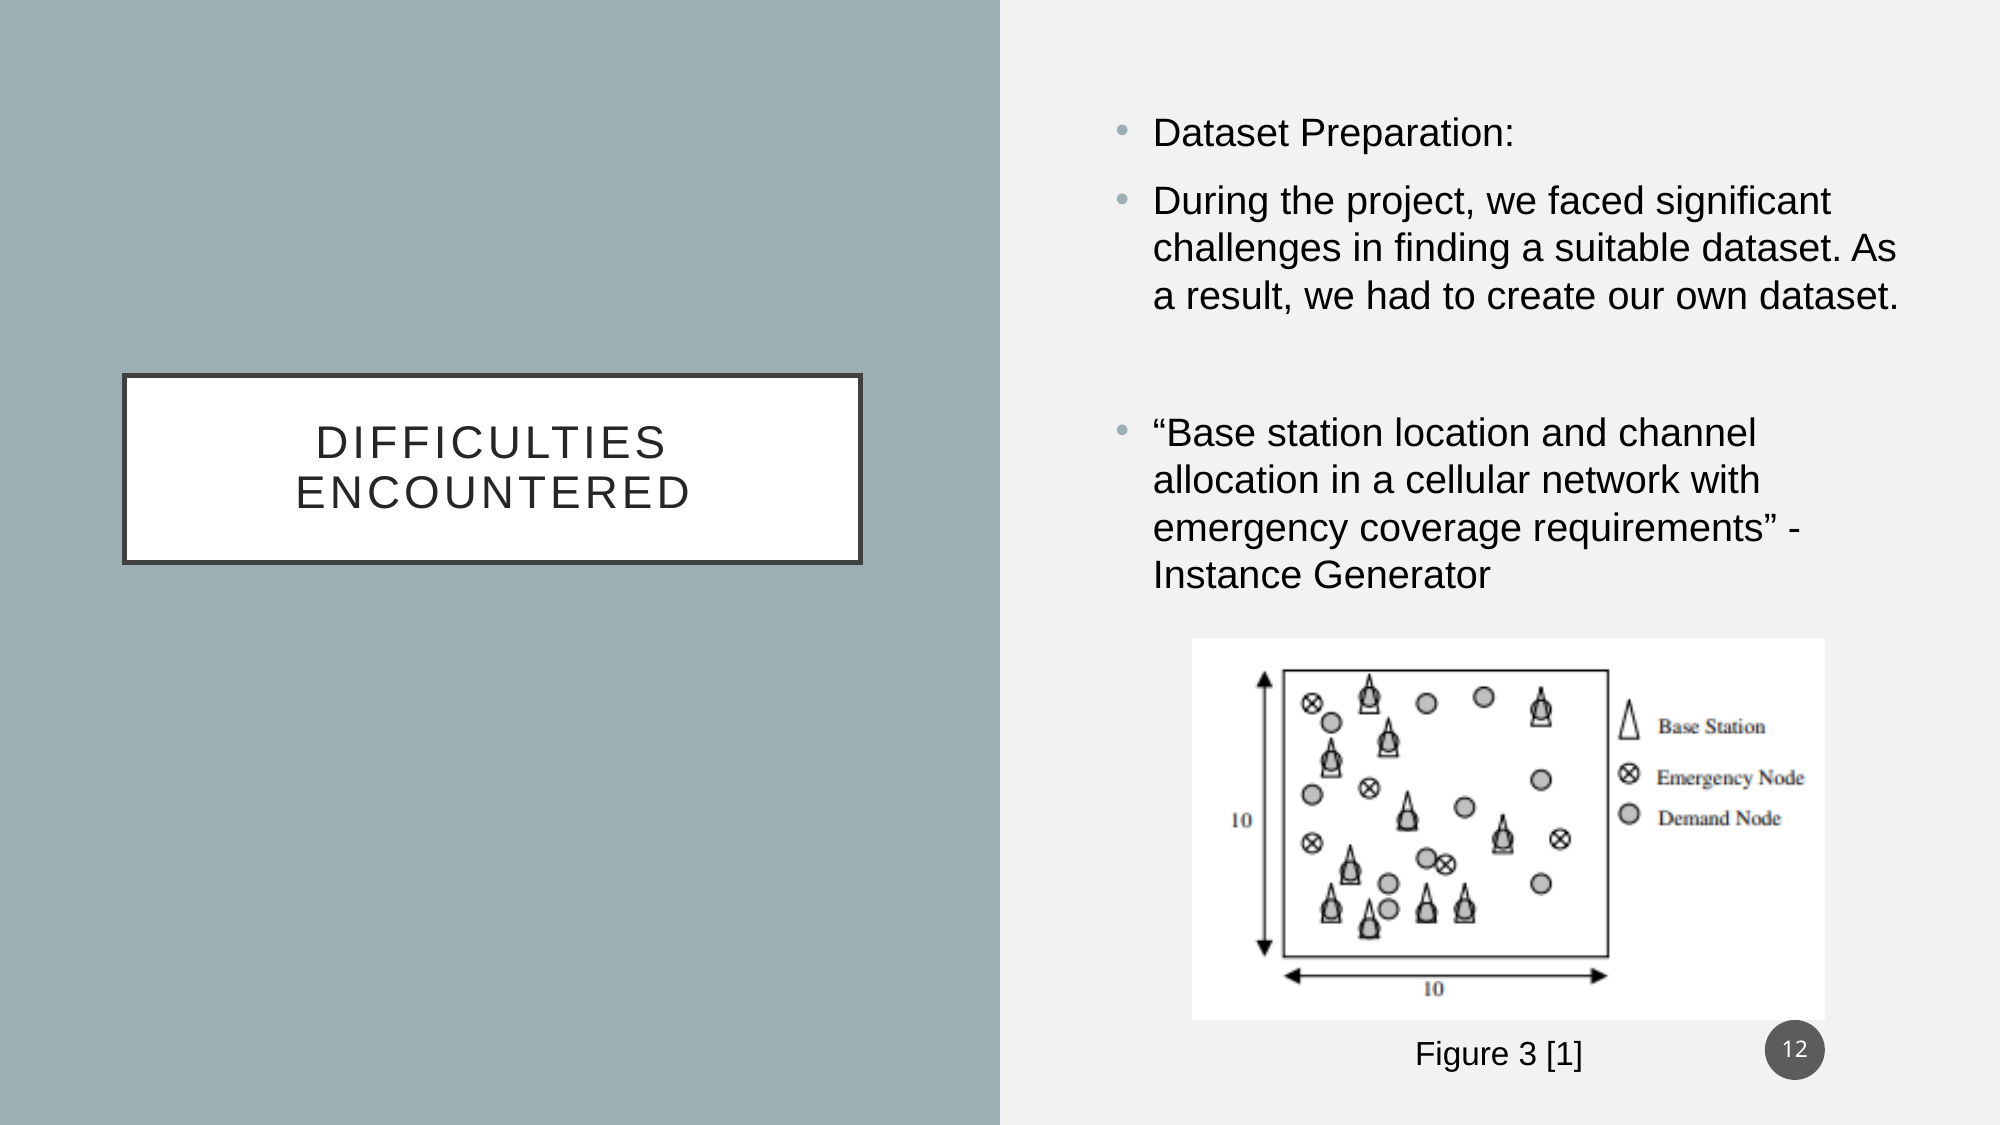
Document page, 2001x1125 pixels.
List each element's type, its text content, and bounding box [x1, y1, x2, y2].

text_box Figure 3 [1] [1400, 1024, 1617, 1080]
picture [1192, 638, 1825, 1020]
list Dataset Preparation: During the project, we faced significant challenges in finding a suitable dataset. As a result, we had to create our own dataset. “Base station location and channel allocation in a cellular network with emergency coverage requirements” - Instance Generator [1100, 98, 1925, 960]
slide_number 12 [1764, 1020, 1825, 1080]
title Difficulties Encountered [122, 373, 863, 565]
